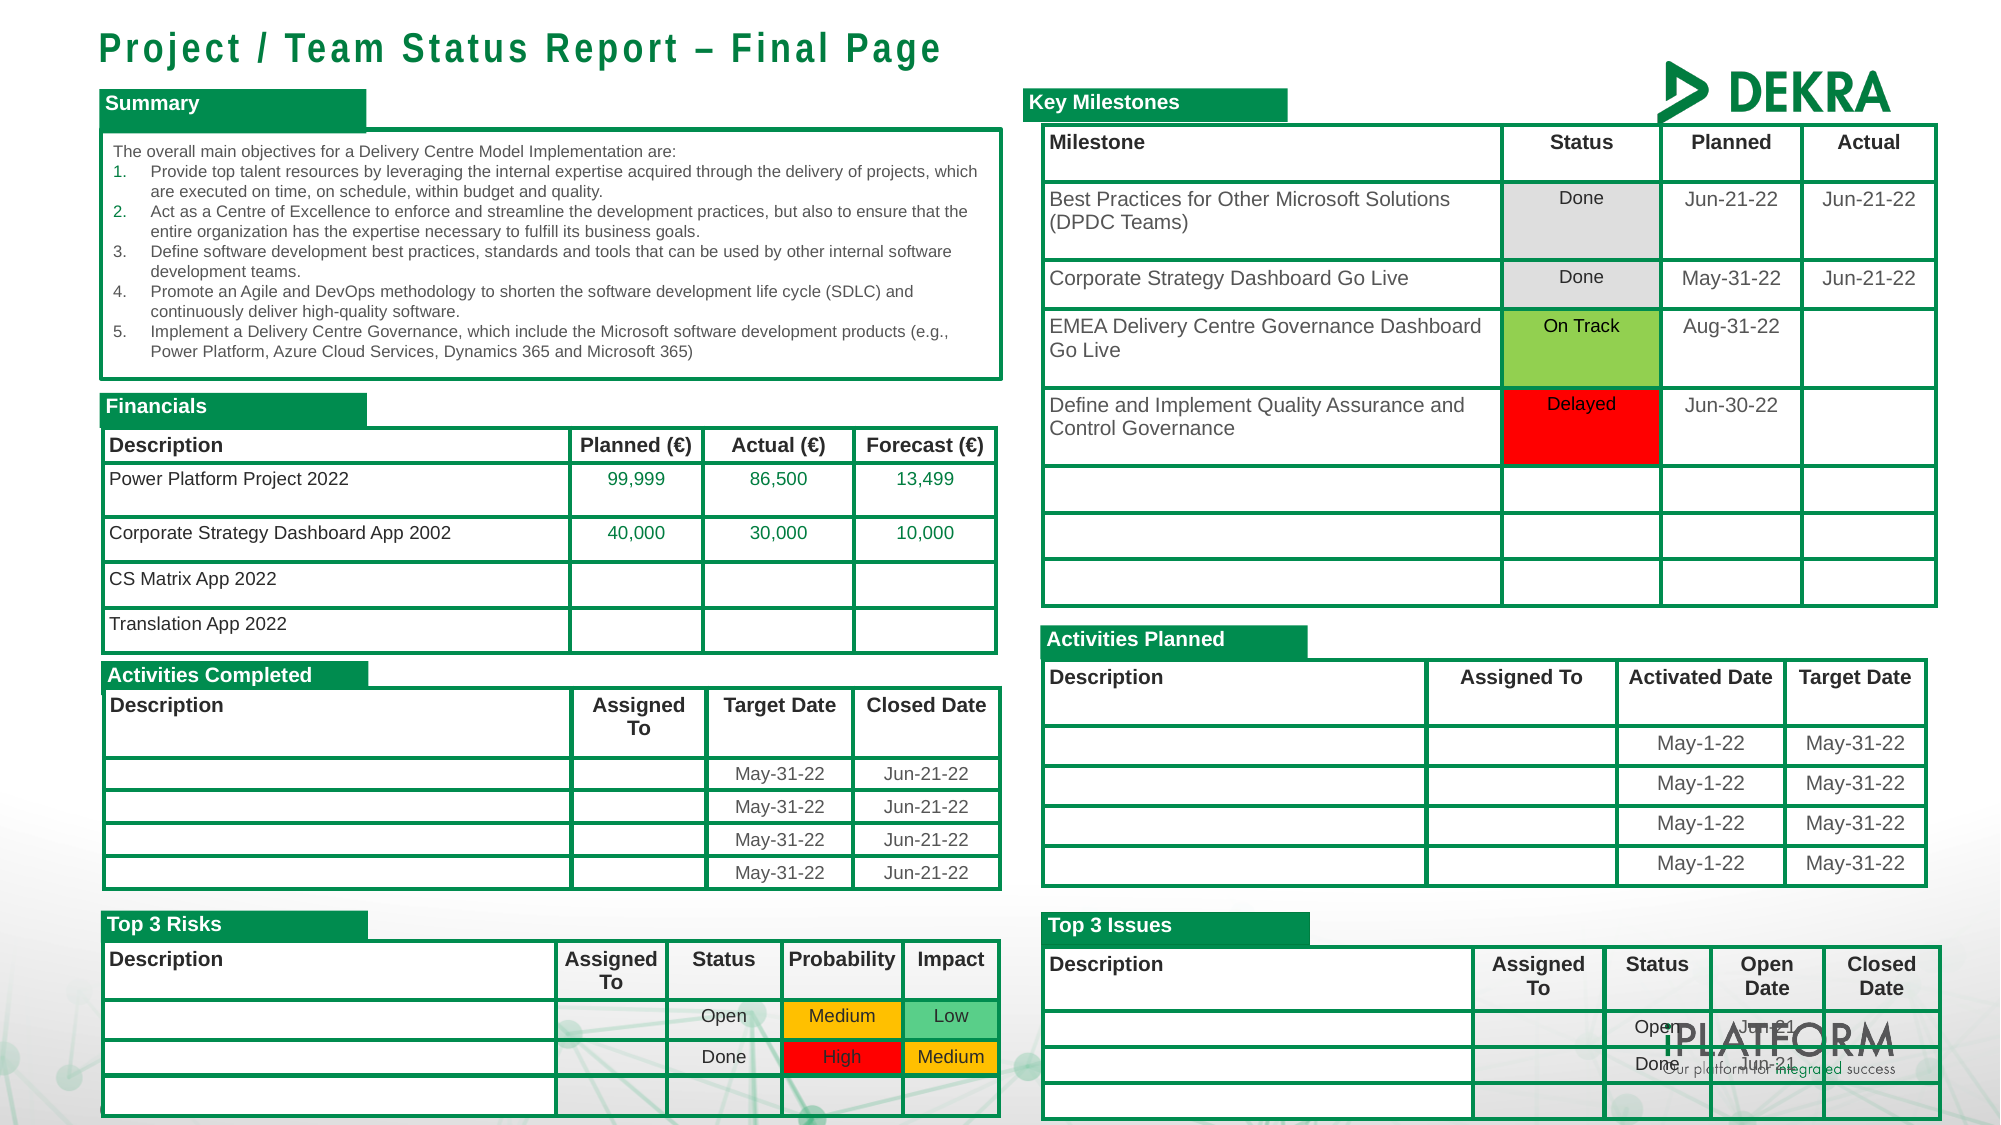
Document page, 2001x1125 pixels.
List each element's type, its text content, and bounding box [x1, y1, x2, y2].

table_cell [558, 1002, 665, 1038]
table_cell [1045, 1013, 1471, 1045]
table_cell May-31-22 [1787, 768, 1924, 804]
table_header Impact [905, 943, 997, 998]
table_header Description [1045, 662, 1424, 724]
text_box Top 3 Risks [100, 910, 368, 943]
table_header Closed Date [855, 690, 998, 756]
table_header Status [1504, 127, 1659, 180]
table_cell May-31-22 [1787, 848, 1924, 884]
table_cell Open [1607, 1013, 1709, 1045]
table_cell Jun-21-22 [855, 825, 998, 854]
table_cell Open [669, 1002, 780, 1038]
table_header Milestone [1045, 127, 1500, 180]
table_cell May-1-22 [1619, 808, 1783, 844]
table_header Actual (€) [705, 430, 852, 461]
table_cell [105, 1078, 554, 1114]
table_cell [574, 792, 704, 821]
table_header Assigned To [558, 943, 665, 998]
table_cell [1429, 728, 1615, 764]
table_header Status [1607, 949, 1709, 1009]
table_cell May-1-22 [1619, 848, 1783, 884]
title Project / Team Status Report – Final Page [84, 20, 1779, 70]
table_cell Done [1504, 184, 1659, 258]
table_header Target Date [709, 690, 851, 756]
table_cell [1045, 1049, 1471, 1081]
table_cell [1826, 1085, 1938, 1117]
table_cell [1429, 808, 1615, 844]
table_cell May-31-22 [709, 792, 851, 821]
table_cell 40,000 [572, 519, 701, 560]
table_cell May-31-22 [1663, 262, 1800, 307]
table_cell May-31-22 [709, 760, 851, 788]
table_cell Jun-21-22 [1804, 262, 1934, 307]
table_cell [1504, 515, 1659, 557]
table_cell Done [1504, 262, 1659, 307]
table_cell On Track [1504, 311, 1659, 386]
table_cell [106, 760, 569, 788]
table_cell [1804, 390, 1934, 464]
table_cell [1045, 1085, 1471, 1117]
picture [0, 0, 2000, 1125]
table_cell [1045, 728, 1424, 764]
table_cell [905, 1078, 997, 1114]
table_cell Low [905, 1002, 997, 1038]
table_header Planned [1663, 127, 1800, 180]
table_header Status [669, 943, 780, 998]
table_cell 10,000 [856, 519, 994, 560]
table_header Assigned To [1429, 662, 1615, 724]
table_cell May-31-22 [709, 858, 851, 887]
table_header Forecast (€) [856, 430, 994, 461]
table_cell [1475, 1085, 1602, 1117]
table_header Assigned To [1475, 949, 1602, 1009]
table_cell Jun-21-22 [855, 792, 998, 821]
table_cell [574, 858, 704, 887]
table_cell [1663, 561, 1800, 604]
table_cell [1429, 848, 1615, 884]
table_cell [1826, 1049, 1938, 1081]
table_cell [1713, 1085, 1822, 1117]
table_cell May-1-22 [1619, 728, 1783, 764]
table_cell [1804, 561, 1934, 604]
table_cell 30,000 [705, 519, 852, 560]
table_cell Jun-21-22 [855, 760, 998, 788]
table_cell May-31-22 [1787, 728, 1924, 764]
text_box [99, 88, 1002, 379]
table_cell [1804, 515, 1934, 557]
table_cell [669, 1078, 780, 1114]
table_cell [705, 564, 852, 606]
table_cell [1045, 848, 1424, 884]
table_cell Done [669, 1042, 780, 1073]
table_cell Best Practices for Other Microsoft Solutions (DPDC Teams) [1045, 184, 1500, 258]
table_cell [1663, 468, 1800, 511]
table_cell Corporate Strategy Dashboard Go Live [1045, 262, 1500, 307]
table_cell [1475, 1049, 1602, 1081]
table_cell Define and Implement Quality Assurance and Control Governance [1045, 390, 1500, 464]
table_cell [1804, 311, 1934, 386]
table_cell [1045, 515, 1500, 557]
table_cell Jun-21 [1713, 1049, 1822, 1081]
table_cell Medium [905, 1042, 997, 1073]
table_cell [1475, 1013, 1602, 1045]
table_header Assigned To [574, 690, 704, 756]
table_cell Aug-31-22 [1663, 311, 1800, 386]
table_cell Delayed [1504, 390, 1659, 464]
table_cell [1607, 1085, 1709, 1117]
table_cell Corporate Strategy Dashboard App 2002 [105, 519, 568, 560]
table_cell [574, 760, 704, 788]
table_cell [572, 564, 701, 606]
table_cell 99,999 [572, 465, 701, 515]
table_cell [558, 1078, 665, 1114]
table_header Description [106, 690, 569, 756]
table_cell [105, 1042, 554, 1073]
text_box Top 3 Issues [1041, 912, 1310, 945]
table_cell [1045, 808, 1424, 844]
table_header Closed Date [1826, 949, 1938, 1009]
table_header Planned (€) [572, 430, 701, 461]
table_header Open Date [1713, 949, 1822, 1009]
table_cell Jun-21 [1713, 1013, 1822, 1045]
table_cell [856, 610, 994, 651]
text_box Financials [99, 392, 367, 428]
table_cell Jun-21-22 [1663, 184, 1800, 258]
table_cell [1826, 1013, 1938, 1045]
table_cell Power Platform Project 2022 [105, 465, 568, 515]
table_cell May-31-22 [709, 825, 851, 854]
table_cell 13,499 [856, 465, 994, 515]
table_cell [572, 610, 701, 651]
table_cell [106, 792, 569, 821]
table_cell [558, 1042, 665, 1073]
table_cell [856, 564, 994, 606]
table_header Description [1045, 949, 1471, 1009]
table_cell [1045, 561, 1500, 604]
table_cell [1045, 468, 1500, 511]
table_cell Medium [784, 1002, 901, 1038]
table_cell [574, 825, 704, 854]
table_cell EMEA Delivery Centre Governance Dashboard Go Live [1045, 311, 1500, 386]
table_cell 86,500 [705, 465, 852, 515]
table_header Actual [1804, 127, 1934, 180]
table_cell May-31-22 [1787, 808, 1924, 844]
table_cell [784, 1078, 901, 1114]
table_cell Jun-30-22 [1663, 390, 1800, 464]
table_cell Jun-21-22 [855, 858, 998, 887]
table_cell [1663, 515, 1800, 557]
table_header Description [105, 943, 554, 998]
table_cell [705, 610, 852, 651]
text_box Activities Completed [101, 661, 369, 686]
table_header Target Date [1787, 662, 1924, 724]
table_cell [1504, 468, 1659, 511]
table_cell High [784, 1042, 901, 1073]
table_cell [1504, 561, 1659, 604]
table_cell [106, 858, 569, 887]
table_cell May-1-22 [1619, 768, 1783, 804]
table_cell Translation App 2022 [105, 610, 568, 651]
table_cell [1429, 768, 1615, 804]
table_cell [105, 1002, 554, 1038]
table_cell [1804, 468, 1934, 511]
text_box Activities Planned [1040, 625, 1308, 660]
table_cell Done [1607, 1049, 1709, 1081]
table_cell CS Matrix App 2022 [105, 564, 568, 606]
table_header Activated Date [1619, 662, 1783, 724]
slide_number 6 [84, 1097, 184, 1121]
table_header Probability [784, 943, 901, 998]
table_cell Jun-21-22 [1804, 184, 1934, 258]
text_box Key Milestones [1023, 88, 1288, 122]
table_cell [1045, 768, 1424, 804]
table_cell [106, 825, 569, 854]
table_header Description [105, 430, 568, 461]
